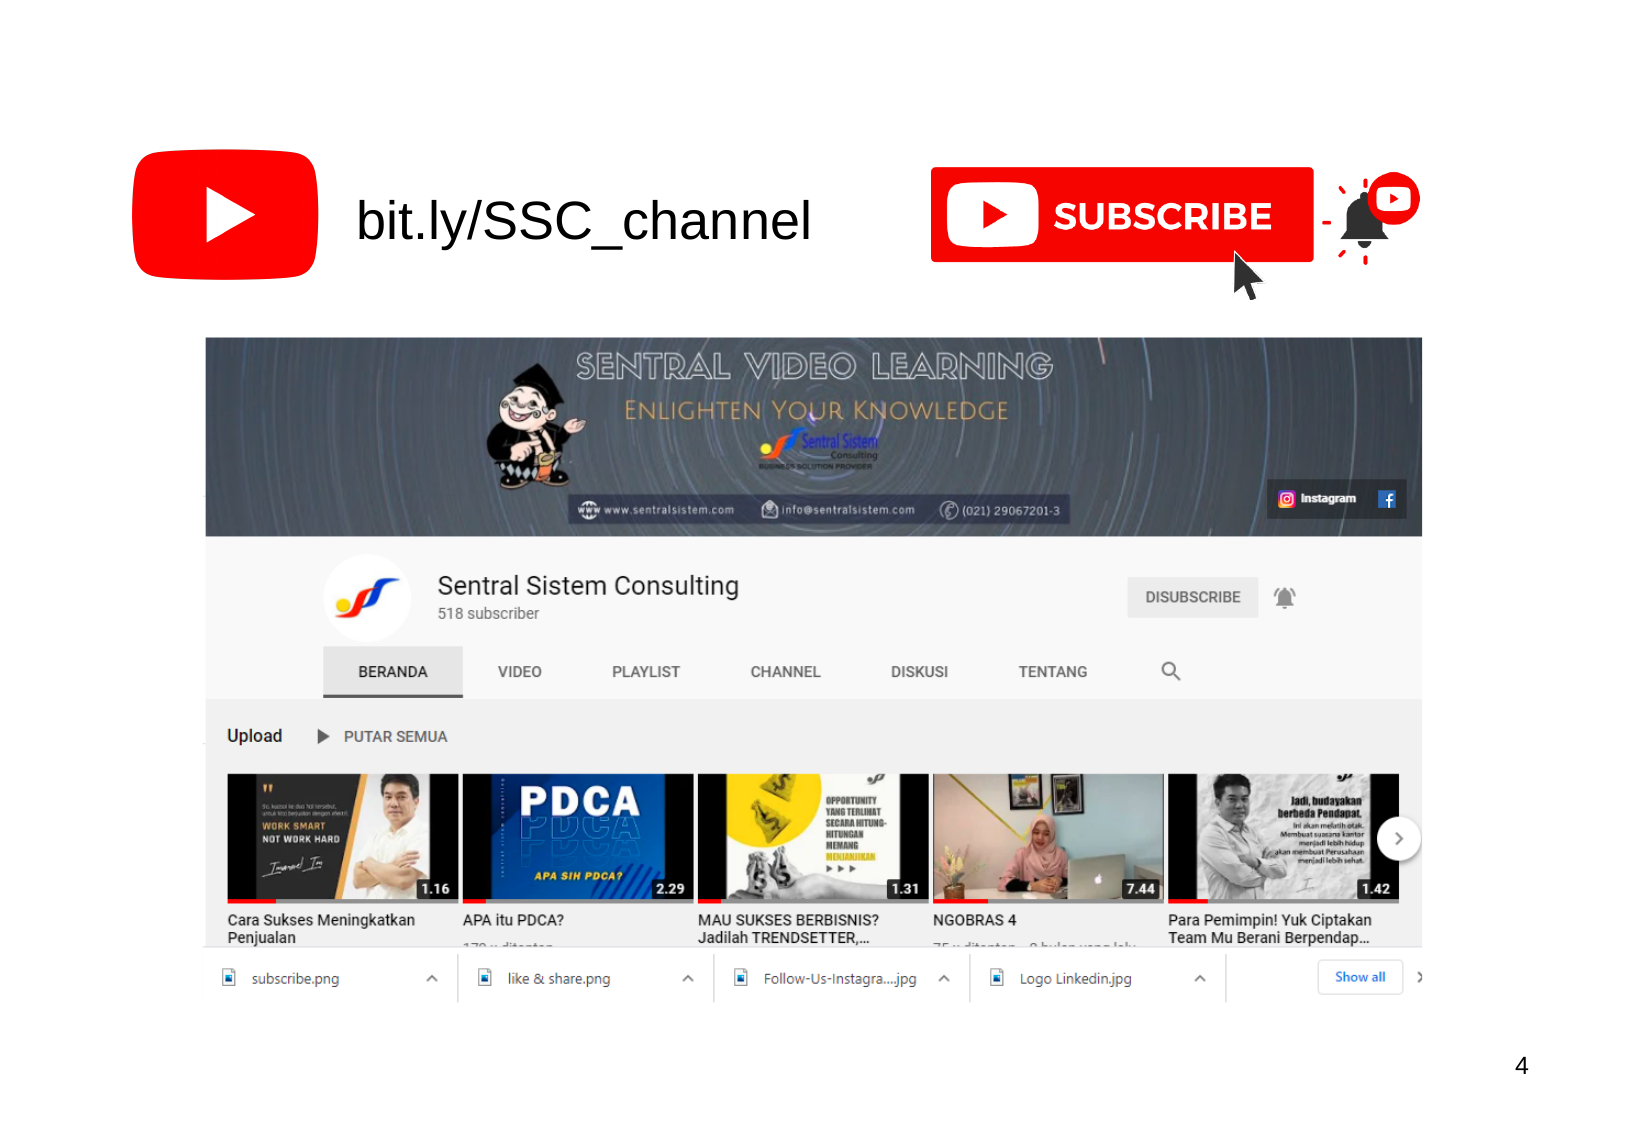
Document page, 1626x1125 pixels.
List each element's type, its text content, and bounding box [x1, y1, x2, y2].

picture [202, 331, 1423, 1006]
slide_number 4 [1164, 1042, 1544, 1103]
text_box bit.ly/SSC_channel [342, 177, 828, 258]
picture [124, 141, 325, 294]
picture [929, 161, 1423, 300]
